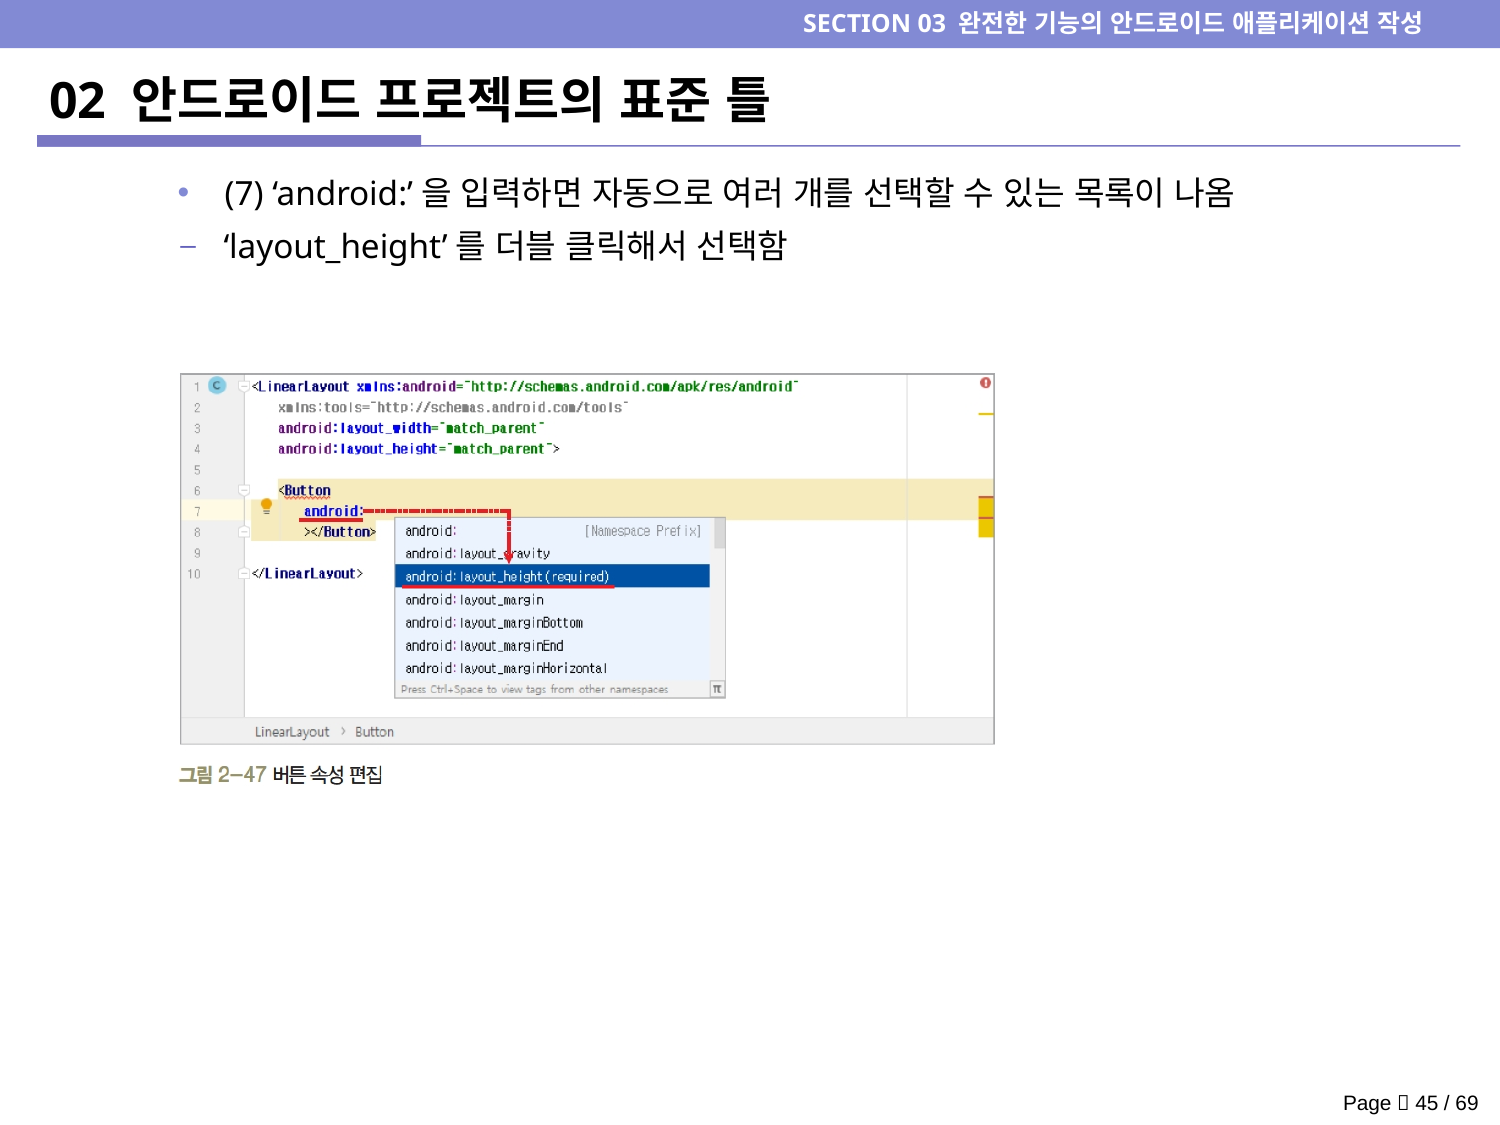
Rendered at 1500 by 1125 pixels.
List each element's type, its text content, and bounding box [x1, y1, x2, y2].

title 02 안드로이드 프로젝트의 표준 틀 [48, 67, 1448, 132]
text_box SECTION 03 완전한 기능의 안드로이드 애플리케이션 작성 [788, 0, 1500, 45]
list (7) ‘android:’을 입력하면 자동으로 여러 개를 선택할 수 있는 목록이 나옴 ‘layout_height’를 더블 클릭해서 선택함 [104, 171, 1382, 880]
picture [178, 371, 1001, 786]
